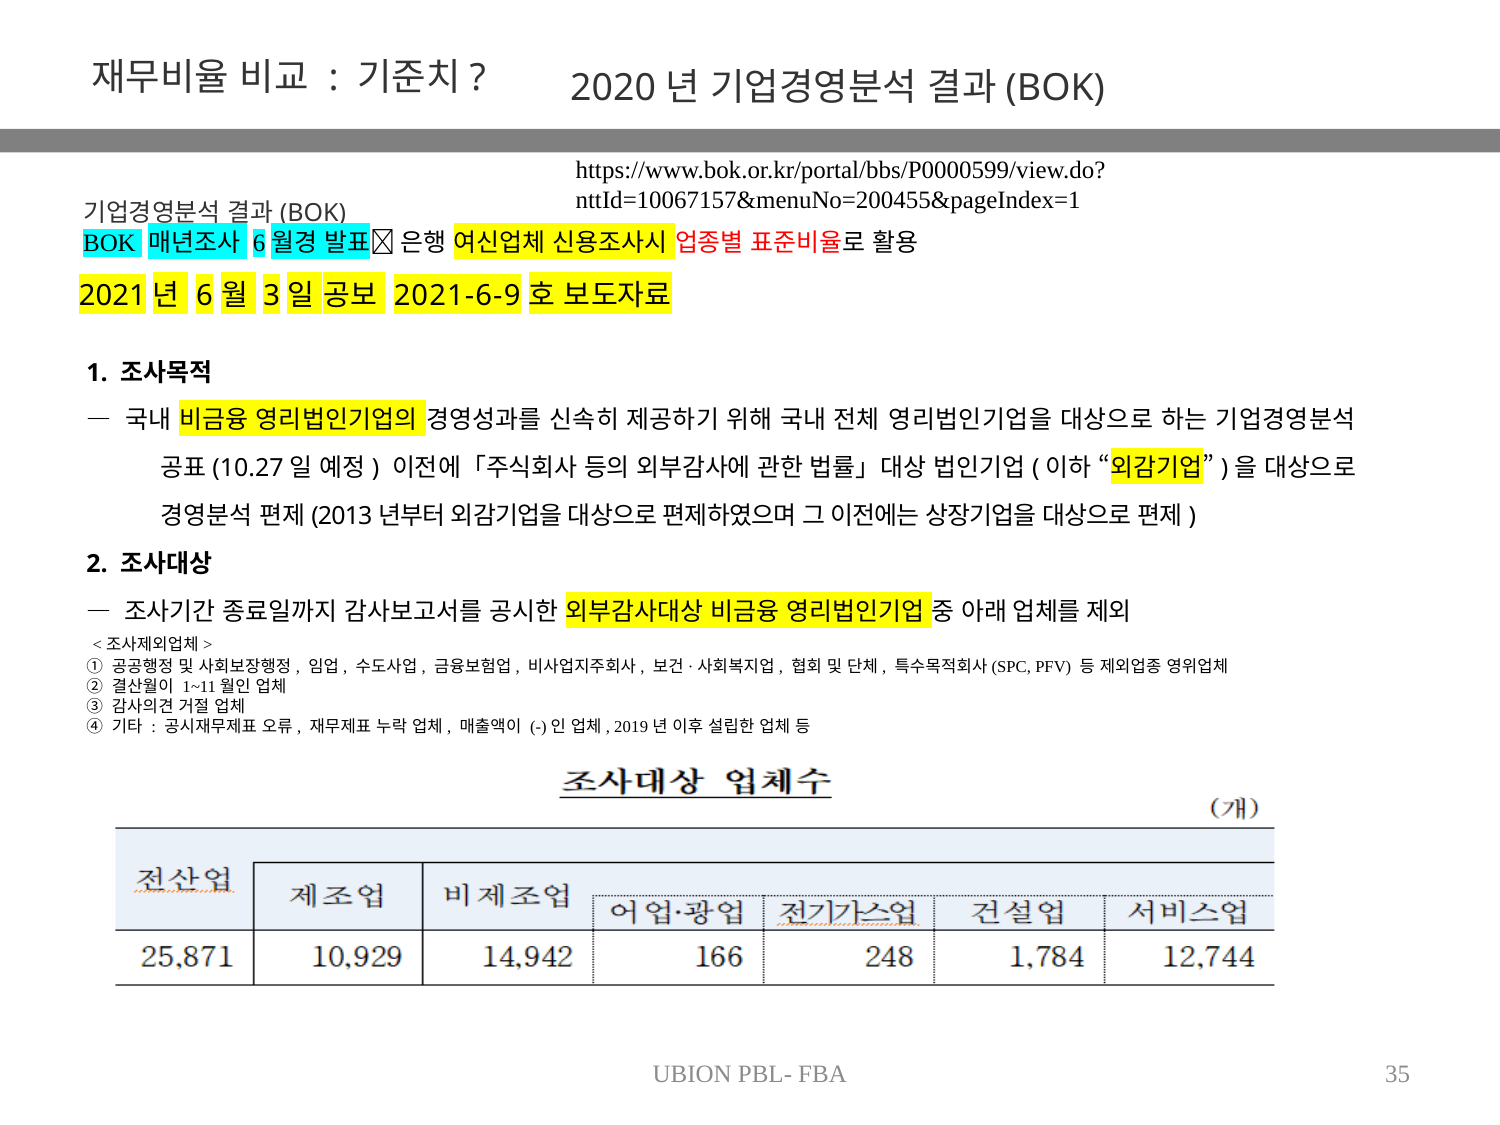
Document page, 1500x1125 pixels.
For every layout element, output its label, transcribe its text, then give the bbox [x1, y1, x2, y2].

text_box [22, 46, 1195, 129]
text_box 2021년 6월 3일 공보 2021-6-9호 보도자료 [64, 251, 687, 319]
picture [100, 750, 1284, 997]
text_box 재무비율 비교 : 기준치? [76, 45, 1195, 105]
text_box 1. 조사목적 ― 국내 비금융 영리법인기업의 경영성과를 신속히 제공하기 위해 국내 전체 영리법인기업을 대상으로 하는 기업경영분석 공표(10.27일 예정) 이전에「주식회사 등의 외부감사에 관한 법률」대상 법인기업(이하 “외감기업”)을 대상으로 경영분석 편제(2013년부터 외감기업을 대상으로 편제하였으며 그 이전에는 상장기업을 대상으로 편제) 2. 조사대상 ― 조사기간 종료일까지 감사보고서를 공시한 외부감사대상 비금융 영리법인기업 중 아래 업체를 제외 <조사제외업체> ① 공공행정 및 사회보장행정, 임업, 수도사업, 금융보험업, 비사업지주회사, 보건·사회복지업, 협회 및 단체, 특수목적회사(SPC, PFV) 등 제외업종 영위업체 ② 결산월이 1~11월인 업체 ③ 감사의견 거절 업체 ④ 기타 : 공시재무제표 오류, 재무제표 누락 업체, 매출액이 (-)인 업체, 2019년 이후 설립한 업체 등 [71, 330, 1371, 791]
text_box https://www.bok.or.kr/portal/bbs/P0000599/view.do?nttId=10067157&menuNo=200455&pageIndex=1 [560, 146, 1311, 221]
footer UBION PBL- FBA [512, 1042, 988, 1103]
text_box 2020년 기업경영분석 결과(BOK) [555, 55, 1120, 116]
slide_number 35 [1074, 1042, 1425, 1103]
text_box [0, 128, 1500, 153]
text_box 기업경영분석 결과(BOK) BOK 매년조사 6월경 발표 은행 여신업체 신용조사시 업종별 표준비율로 활용 [68, 189, 1425, 265]
